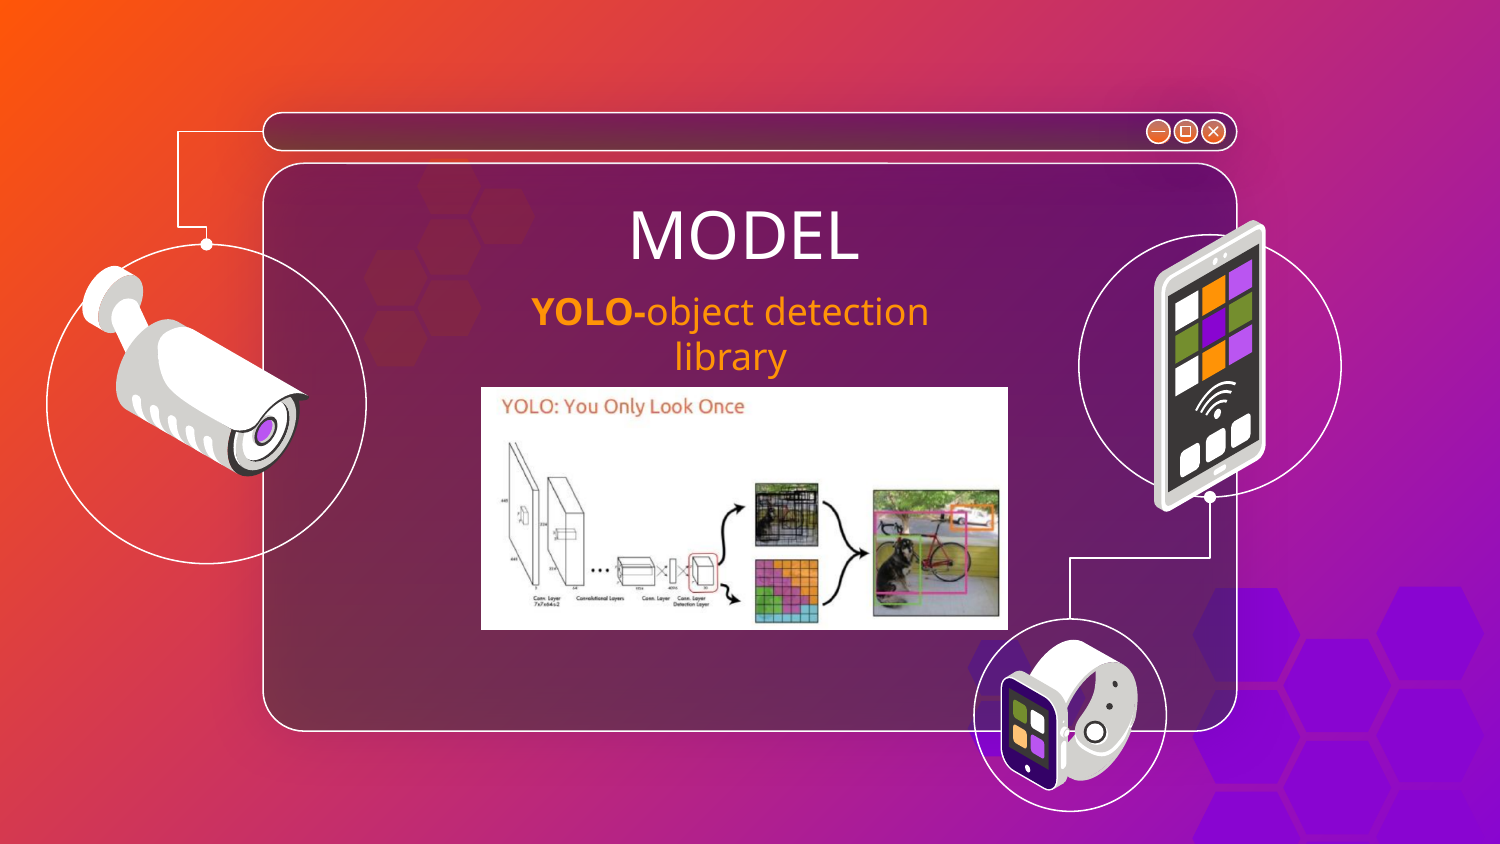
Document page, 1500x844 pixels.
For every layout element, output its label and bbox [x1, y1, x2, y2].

text_box [262, 112, 1237, 732]
text_box [1078, 487, 1202, 629]
text_box [973, 618, 1167, 812]
text_box [1078, 219, 1342, 513]
text_box [46, 244, 367, 564]
picture [481, 387, 1008, 631]
text_box [206, 131, 264, 245]
